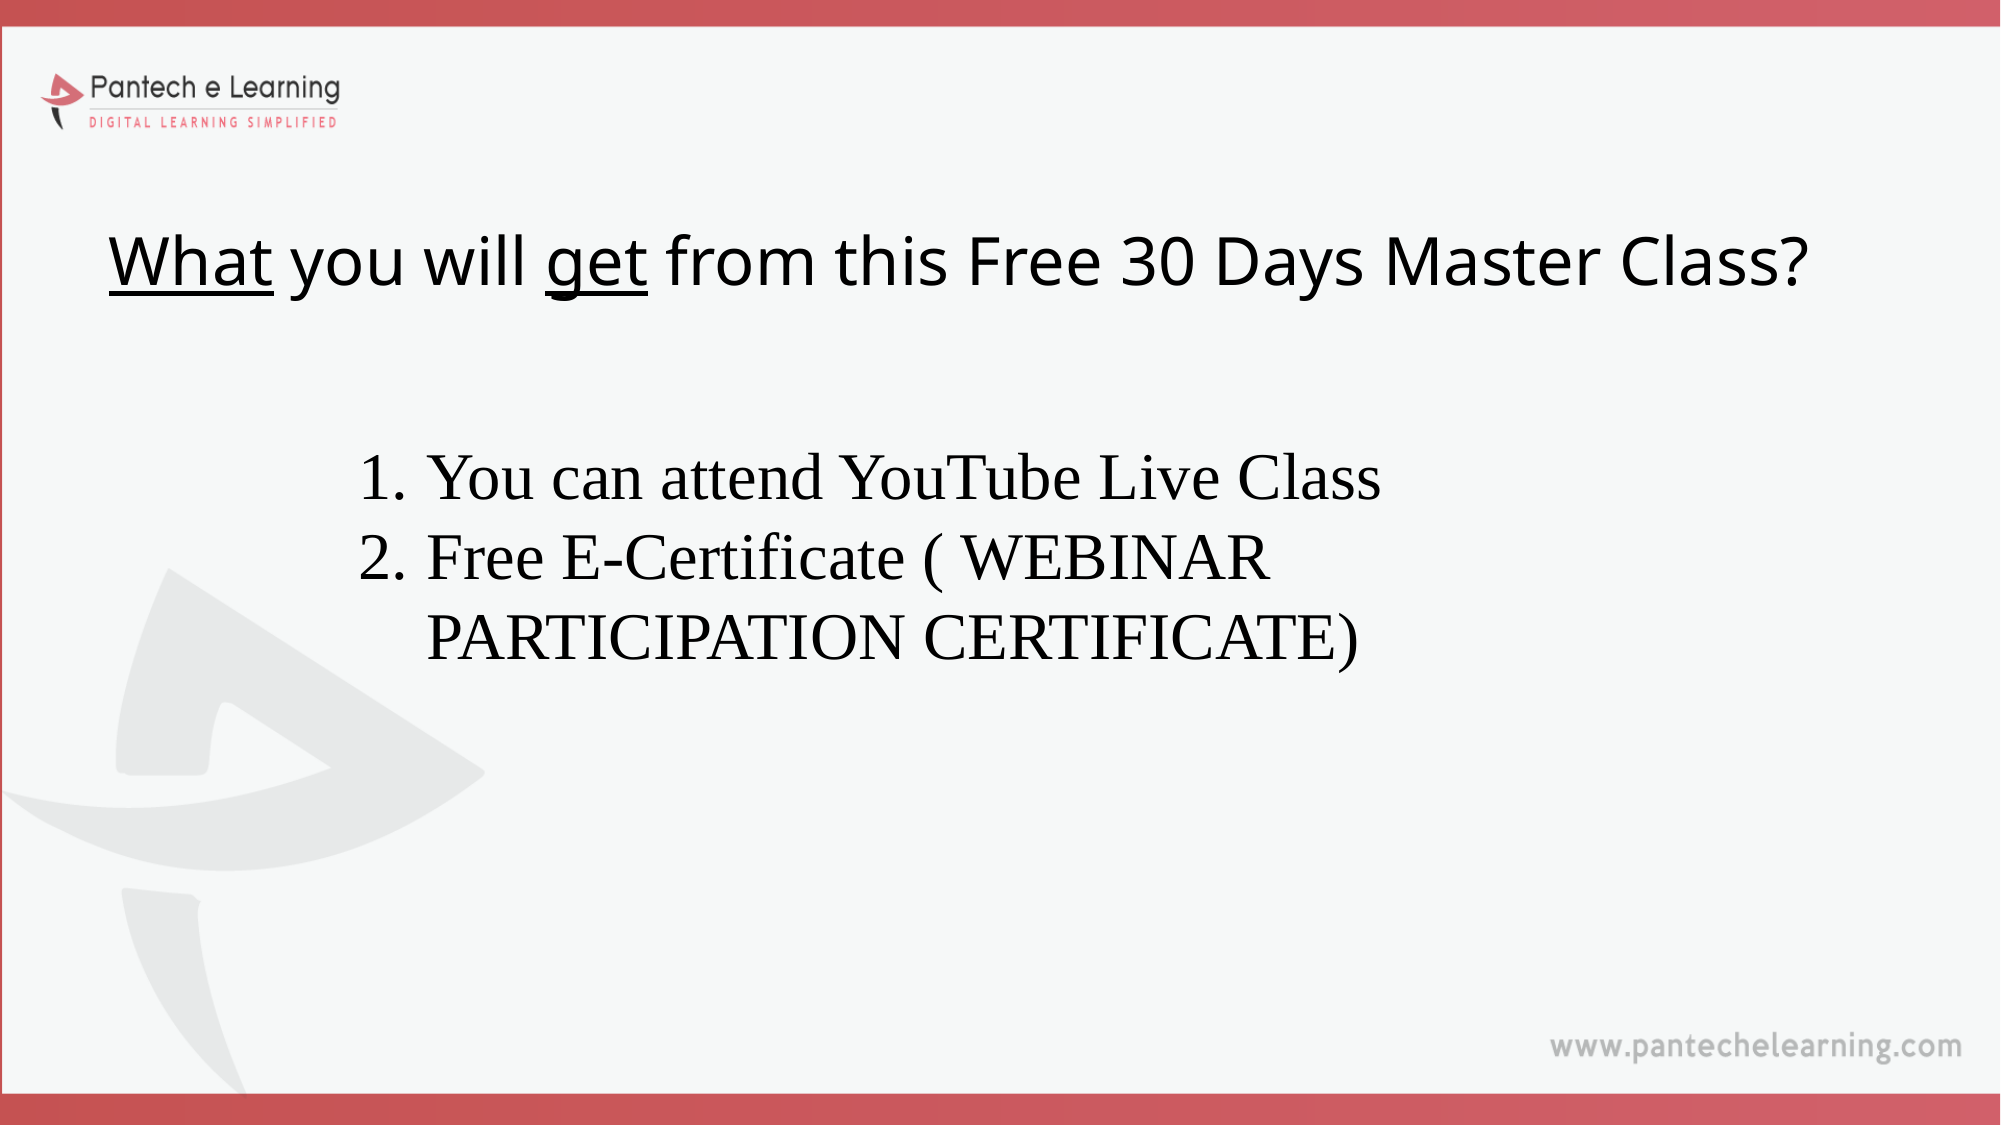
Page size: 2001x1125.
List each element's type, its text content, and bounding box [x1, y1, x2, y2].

text_box You can attend YouTube Live Class Free E-Certificate ( WEBINAR PARTICIPATION CERTIFICATE) [345, 426, 1593, 680]
picture [0, 0, 2001, 1125]
title What you will get from this Free 30 Days Master Class? [95, 211, 1898, 317]
